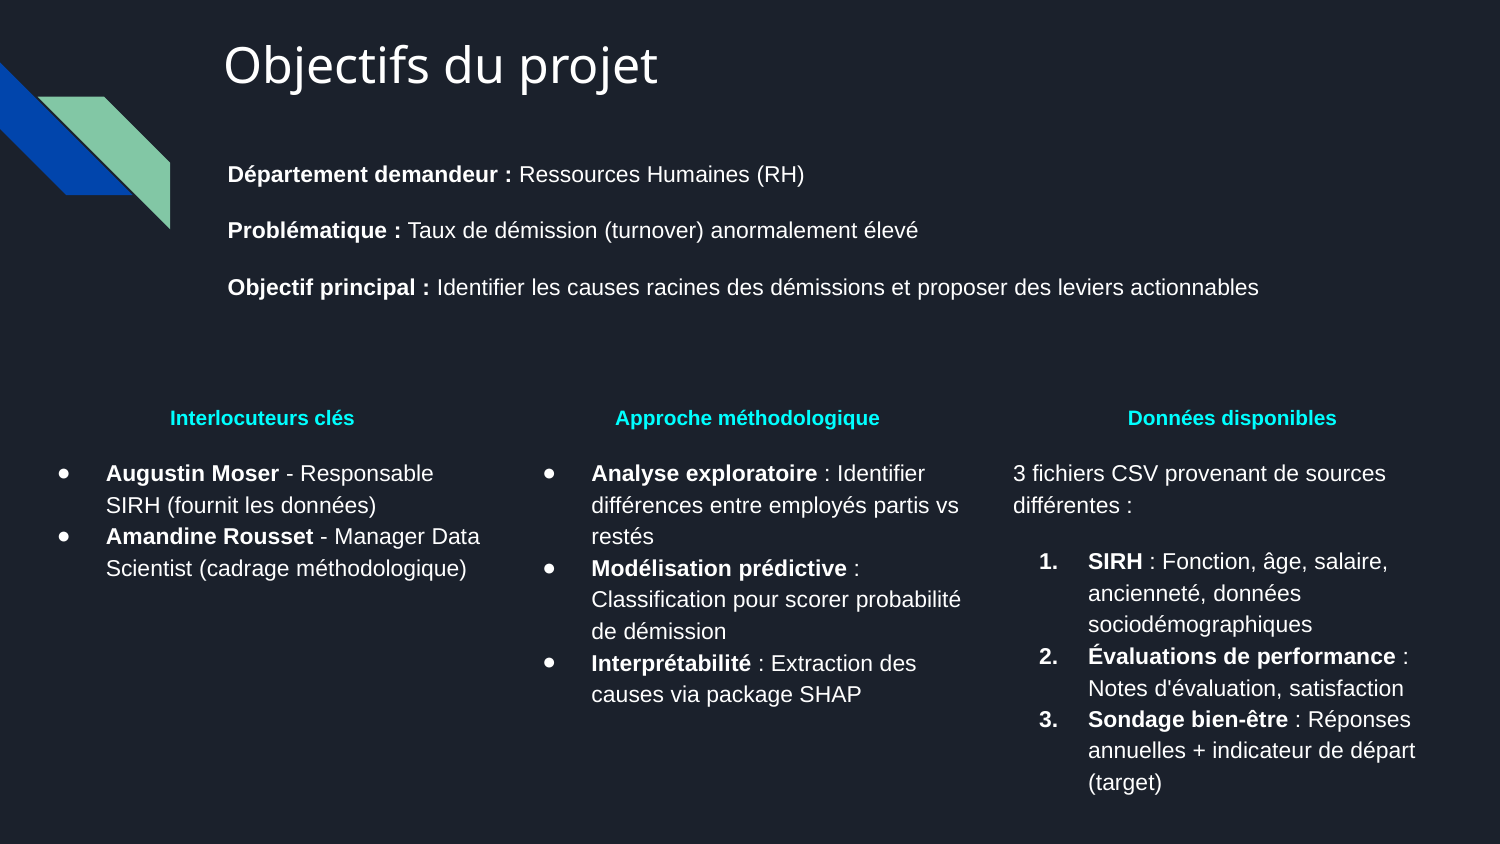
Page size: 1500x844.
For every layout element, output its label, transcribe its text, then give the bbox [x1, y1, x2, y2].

list Approche méthodologique Analyse exploratoire : Identifier différences entre employés partis vs restés Modélisation prédictive : Classification pour scorer probabilité de démission Interprétabilité : Extraction des causes via package SHAP [508, 391, 994, 740]
list Interlocuteurs clés Augustin Moser - Responsable SIRH (fournit les données) Amandine Rousset - Manager Data Scientist (cadrage méthodologique) [15, 391, 508, 645]
title Objectifs du projet [208, 14, 1364, 165]
list Département demandeur : Ressources Humaines (RH) Problématique : Taux de démission (turnover) anormalement élevé Objectif principal : Identifier les causes racines des démissions et proposer des leviers actionnables [212, 140, 1414, 338]
list Données disponibles 3 fichiers CSV provenant de sources différentes : SIRH : Fonction, âge, salaire, ancienneté, données sociodémographiques Évaluations de performance : Notes d'évaluation, satisfaction Sondage bien-être : Réponses annuelles + indicateur de départ (target) [1005, 391, 1467, 820]
